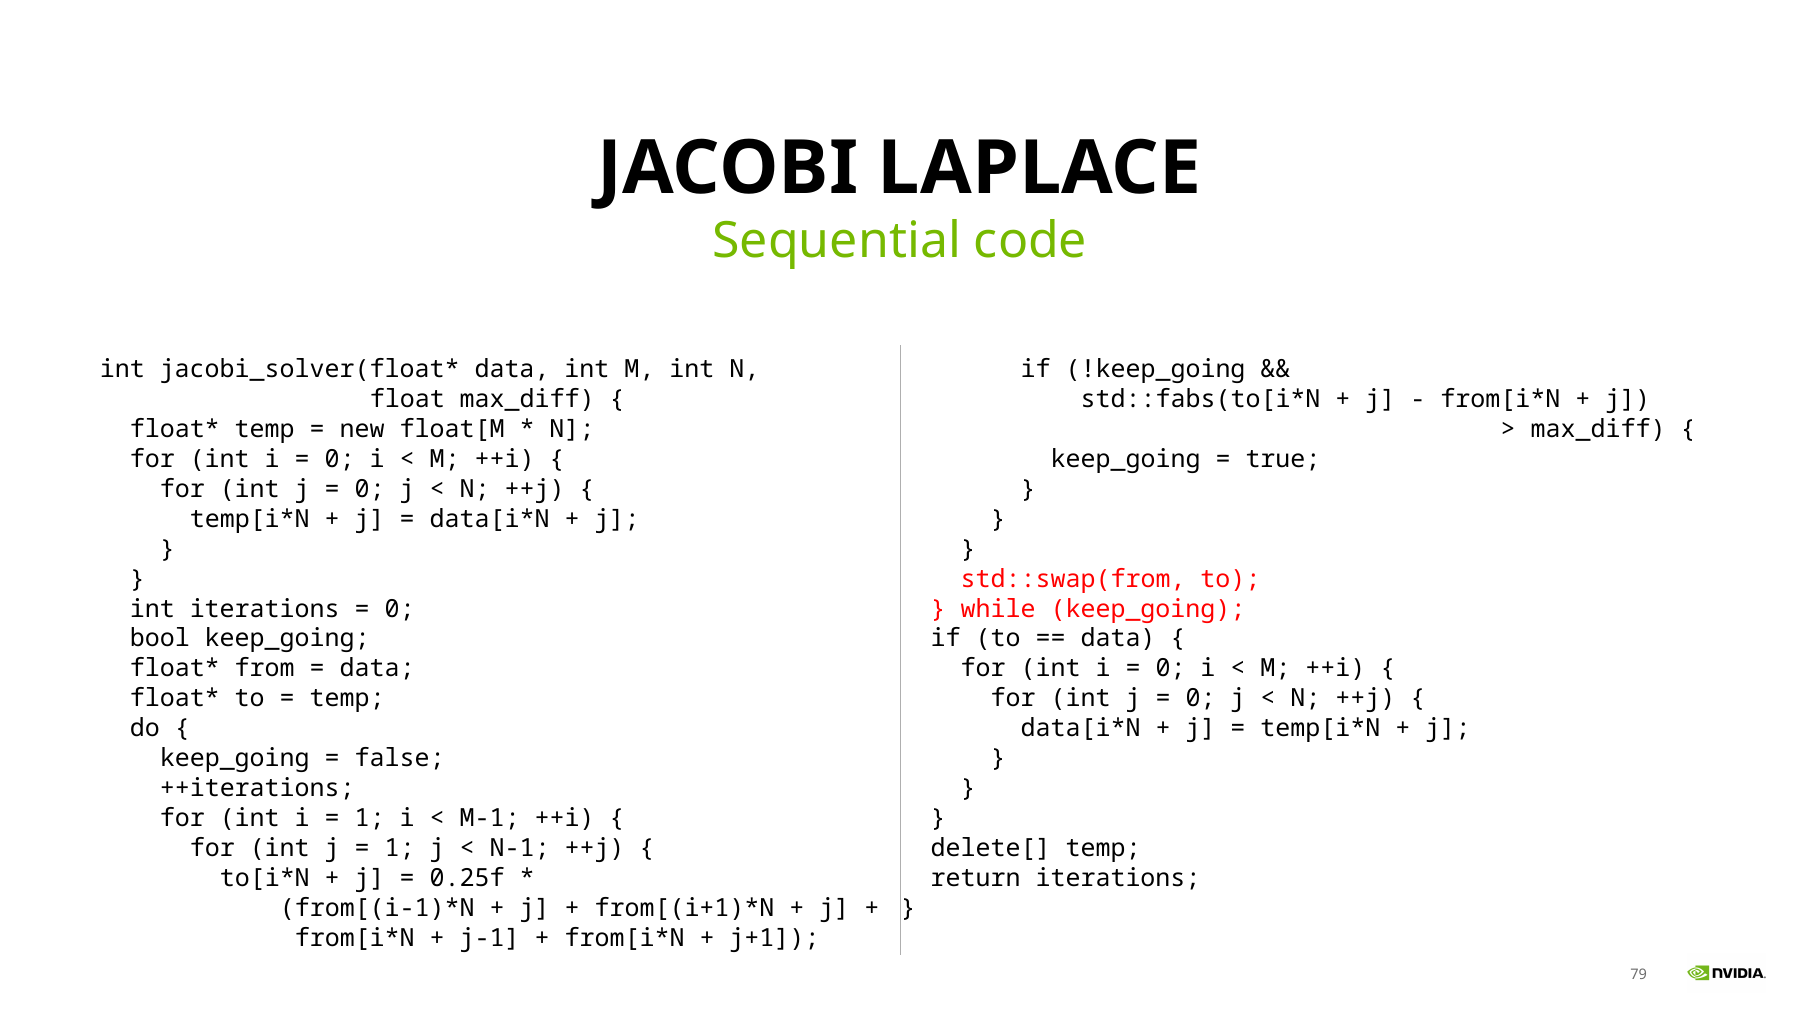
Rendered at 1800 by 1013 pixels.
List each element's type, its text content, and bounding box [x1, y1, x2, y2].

title Jacobi laplace [81, 120, 1719, 206]
list int jacobi_solver(float* data, int M, int N, float max_diff) { float* temp = new float[M * N]; for (int i = 0; i < M; ++i) { for (int j = 0; j < N; ++j) { temp[i*N + j] = data[i*N + j]; } } int iterations = 0; bool keep_going; float* from = data; float* to = temp; do { keep_going = false; ++iterations; for (int i = 1; i < M-1; ++i) { for (int j = 1; j < N-1; ++j) { to[i*N + j] = 0.25f * (from[(i-1)*N + j] + from[(i+1)*N + j] + from[i*N + j-1] + from[i*N + j+1]); if (!keep_going && std::fabs(to[i*N + j] - from[i*N + j]) > max_diff) { keep_going = true; } } } std::swap(from, to); } while (keep_going); if (to == data) { for (int i = 0; i < M; ++i) { for (int j = 0; j < N; ++j) { data[i*N + j] = temp[i*N + j]; } } } delete[] temp; return iterations; } [902, 344, 1717, 956]
list int jacobi_solver(float* data, int M, int N, float max_diff) { float* temp = new float[M * N]; for (int i = 0; i < M; ++i) { for (int j = 0; j < N; ++j) { temp[i*N + j] = data[i*N + j]; } } int iterations = 0; bool keep_going; float* from = data; float* to = temp; do { keep_going = false; ++iterations; for (int i = 1; i < M-1; ++i) { for (int j = 1; j < N-1; ++j) { to[i*N + j] = 0.25f * (from[(i-1)*N + j] + from[(i+1)*N + j] + from[i*N + j-1] + from[i*N + j+1]); if (!keep_going && std::fabs(to[i*N + j] - from[i*N + j]) > max_diff) { keep_going = true; } } } std::swap(from, to); } while (keep_going); if (to == data) { for (int i = 0; i < M; ++i) { for (int j = 0; j < N; ++j) { data[i*N + j] = temp[i*N + j]; } } } delete[] temp; return iterations; } [84, 344, 900, 956]
list Sequential code [81, 206, 1719, 294]
picture [1687, 953, 1766, 993]
